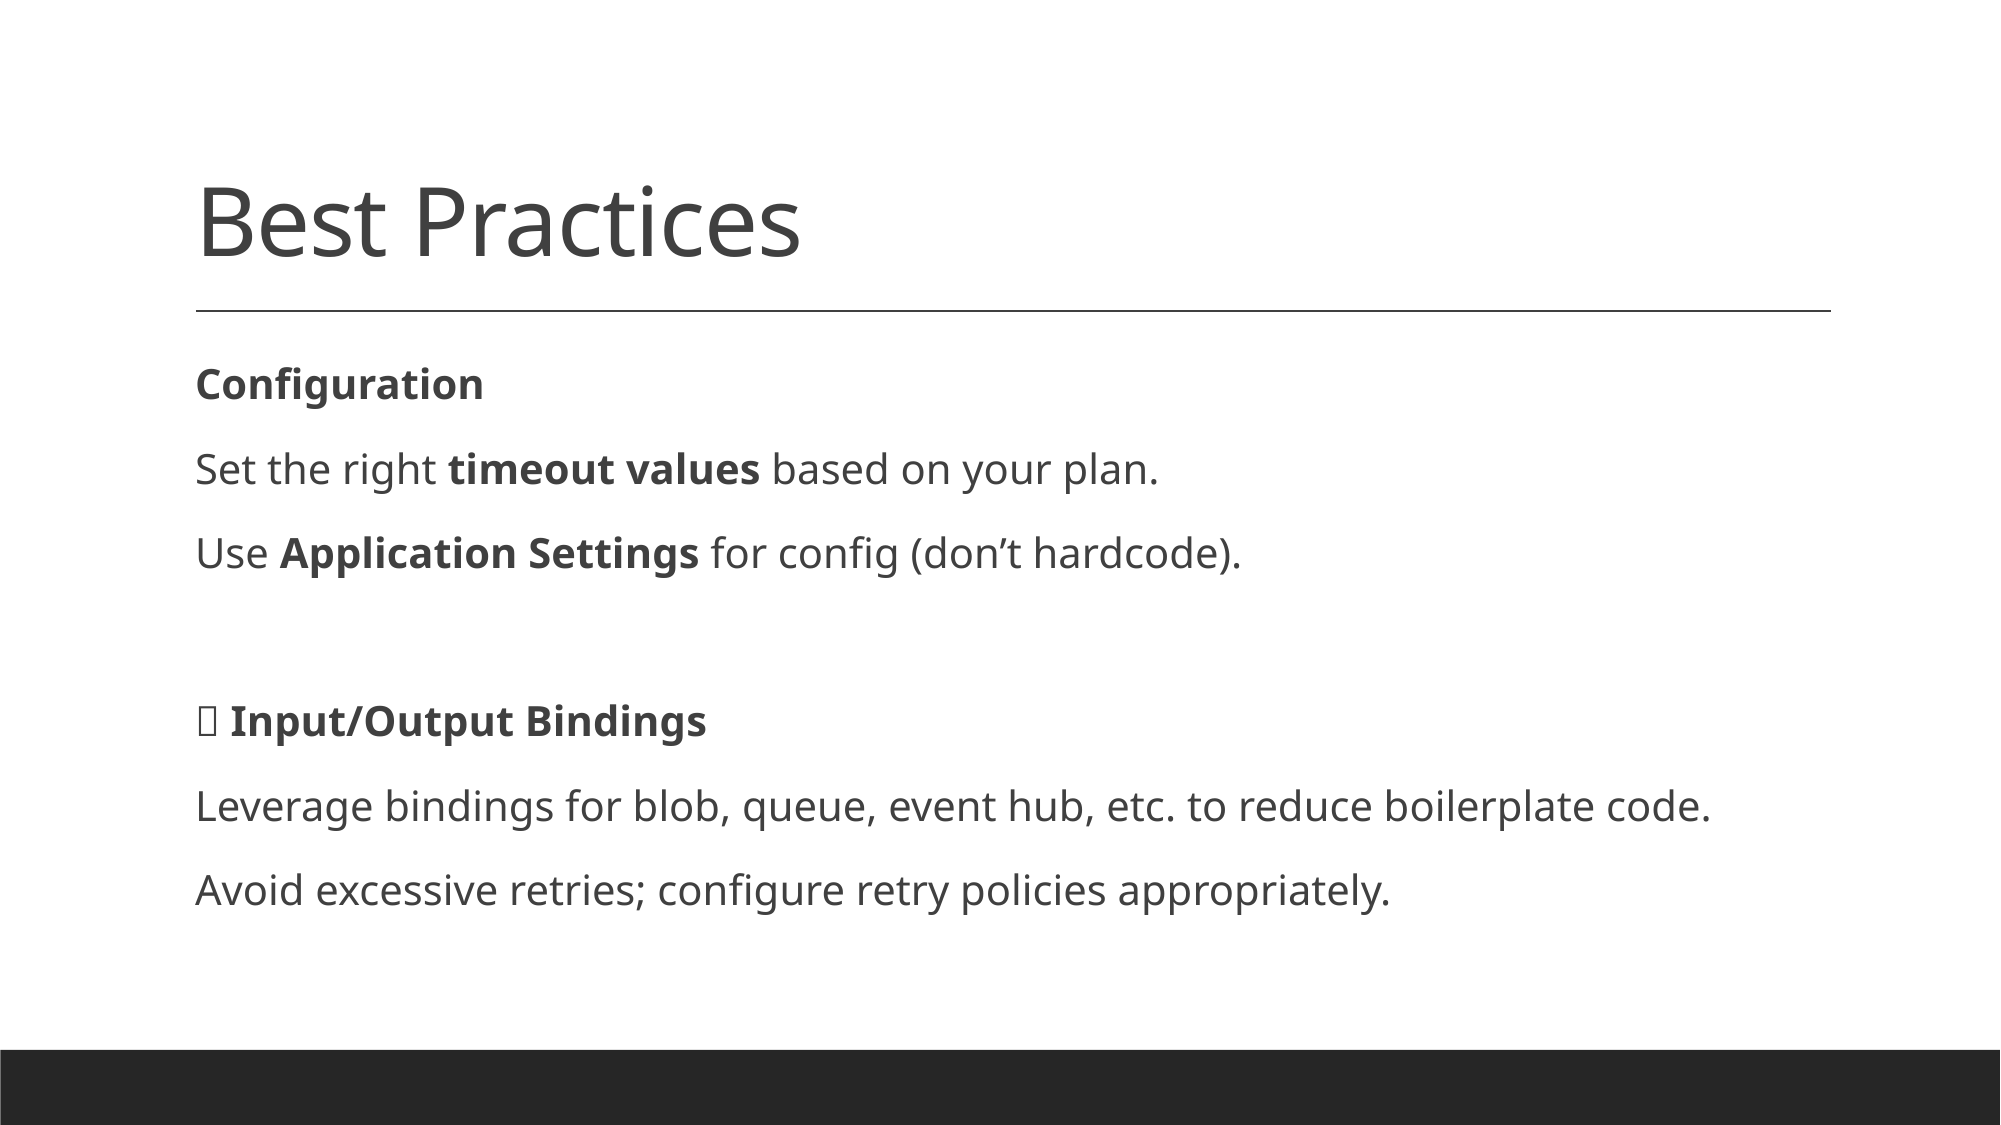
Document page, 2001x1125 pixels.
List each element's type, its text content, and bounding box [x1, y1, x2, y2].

list Configuration Set the right timeout values based on your plan. Use Application Settings for config (don’t hardcode). 💾 Input/Output Bindings Leverage bindings for blob, queue, event hub, etc. to reduce boilerplate code. Avoid excessive retries; configure retry policies appropriately. [180, 345, 1830, 963]
title Best Practices [180, 47, 1830, 285]
